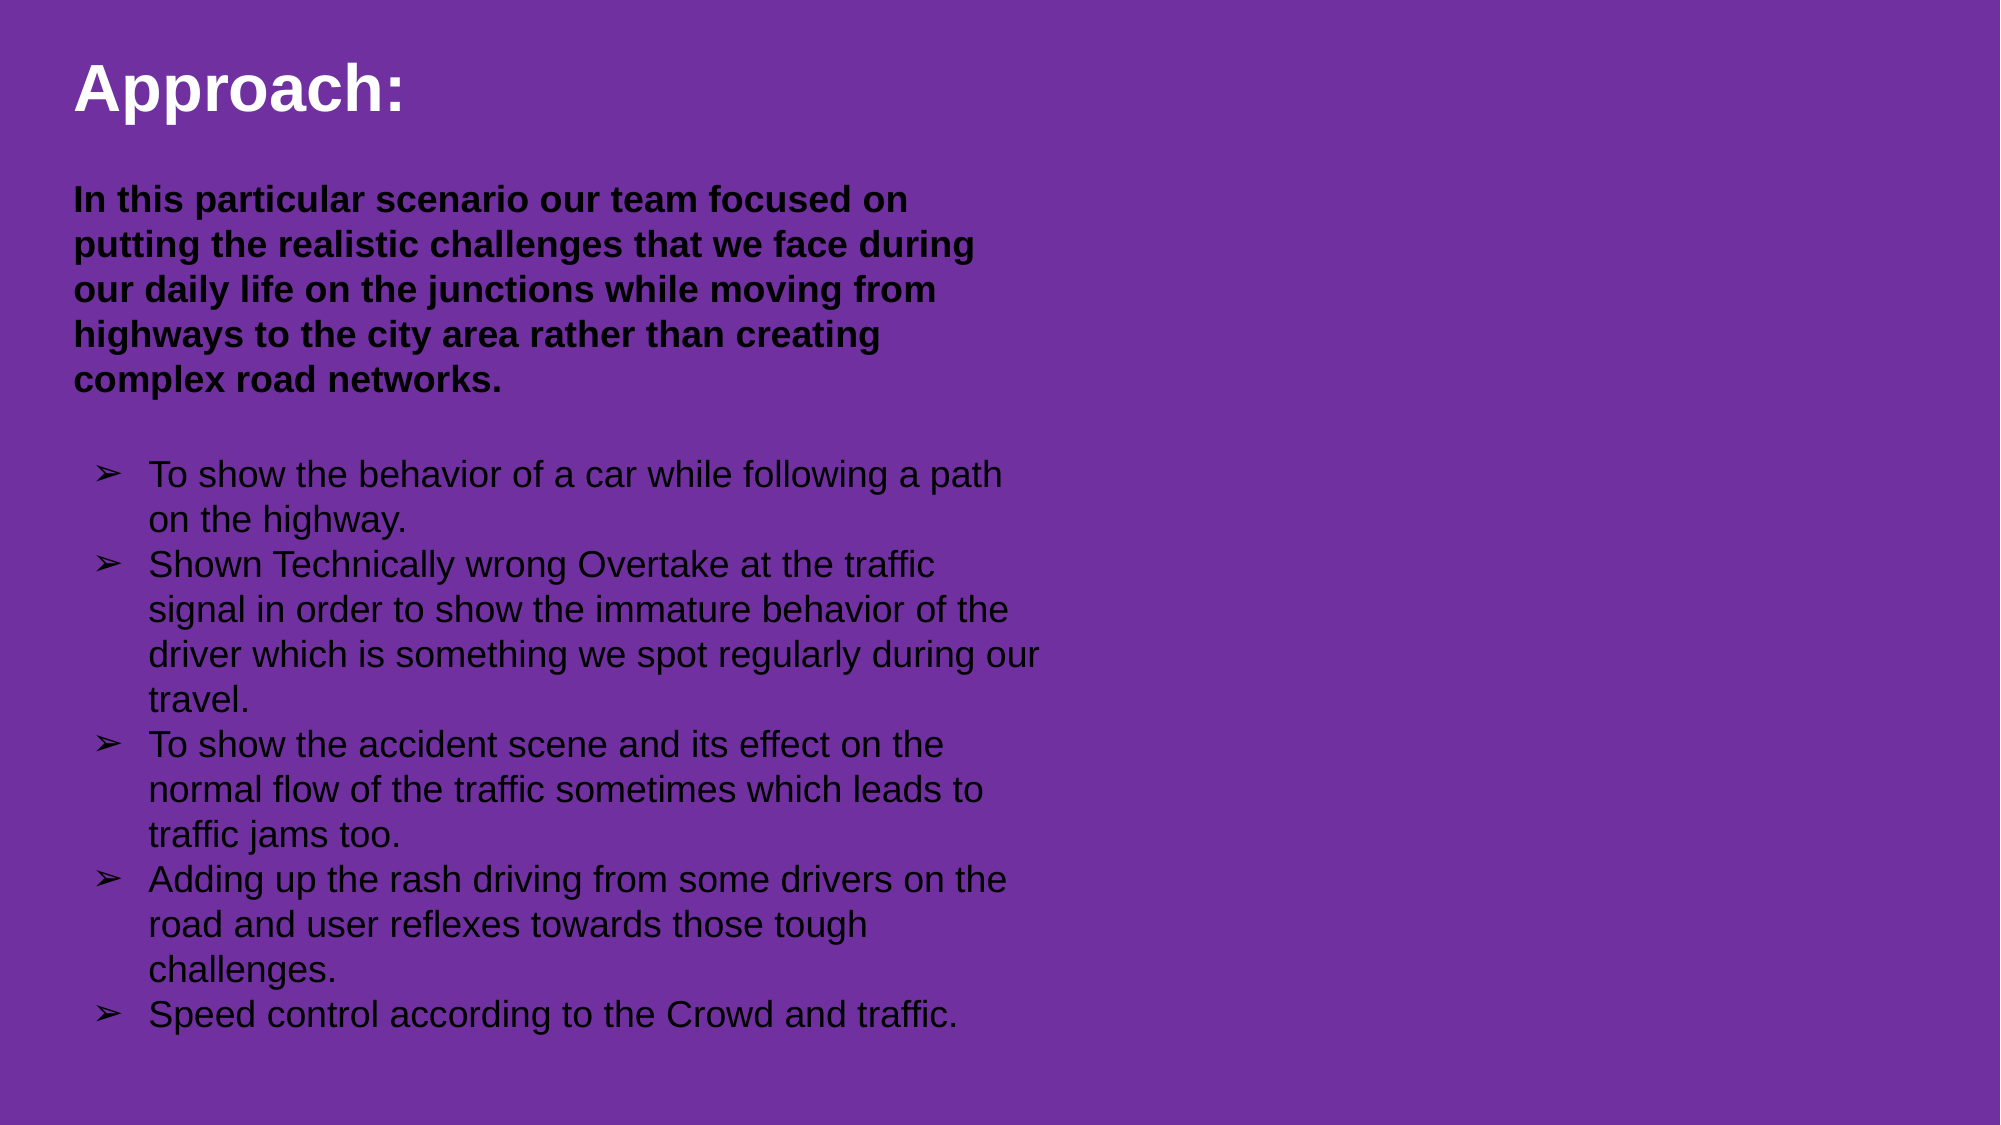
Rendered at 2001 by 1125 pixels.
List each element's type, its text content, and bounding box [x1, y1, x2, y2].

text_box Approach: In this particular scenario our team focused on putting the realistic challenges that we face during our daily life on the junctions while moving from highways to the city area rather than creating complex road networks. To show the behavior of a car while following a path on the highway. Shown Technically wrong Overtake at the traffic signal in order to show the immature behavior of the driver which is something we spot regularly during our travel. To show the accident scene and its effect on the normal flow of the traffic sometimes which leads to traffic jams too. Adding up the rash driving from some drivers on the road and user reflexes towards those tough challenges. Speed control according to the Crowd and traffic. [58, 37, 1059, 1043]
